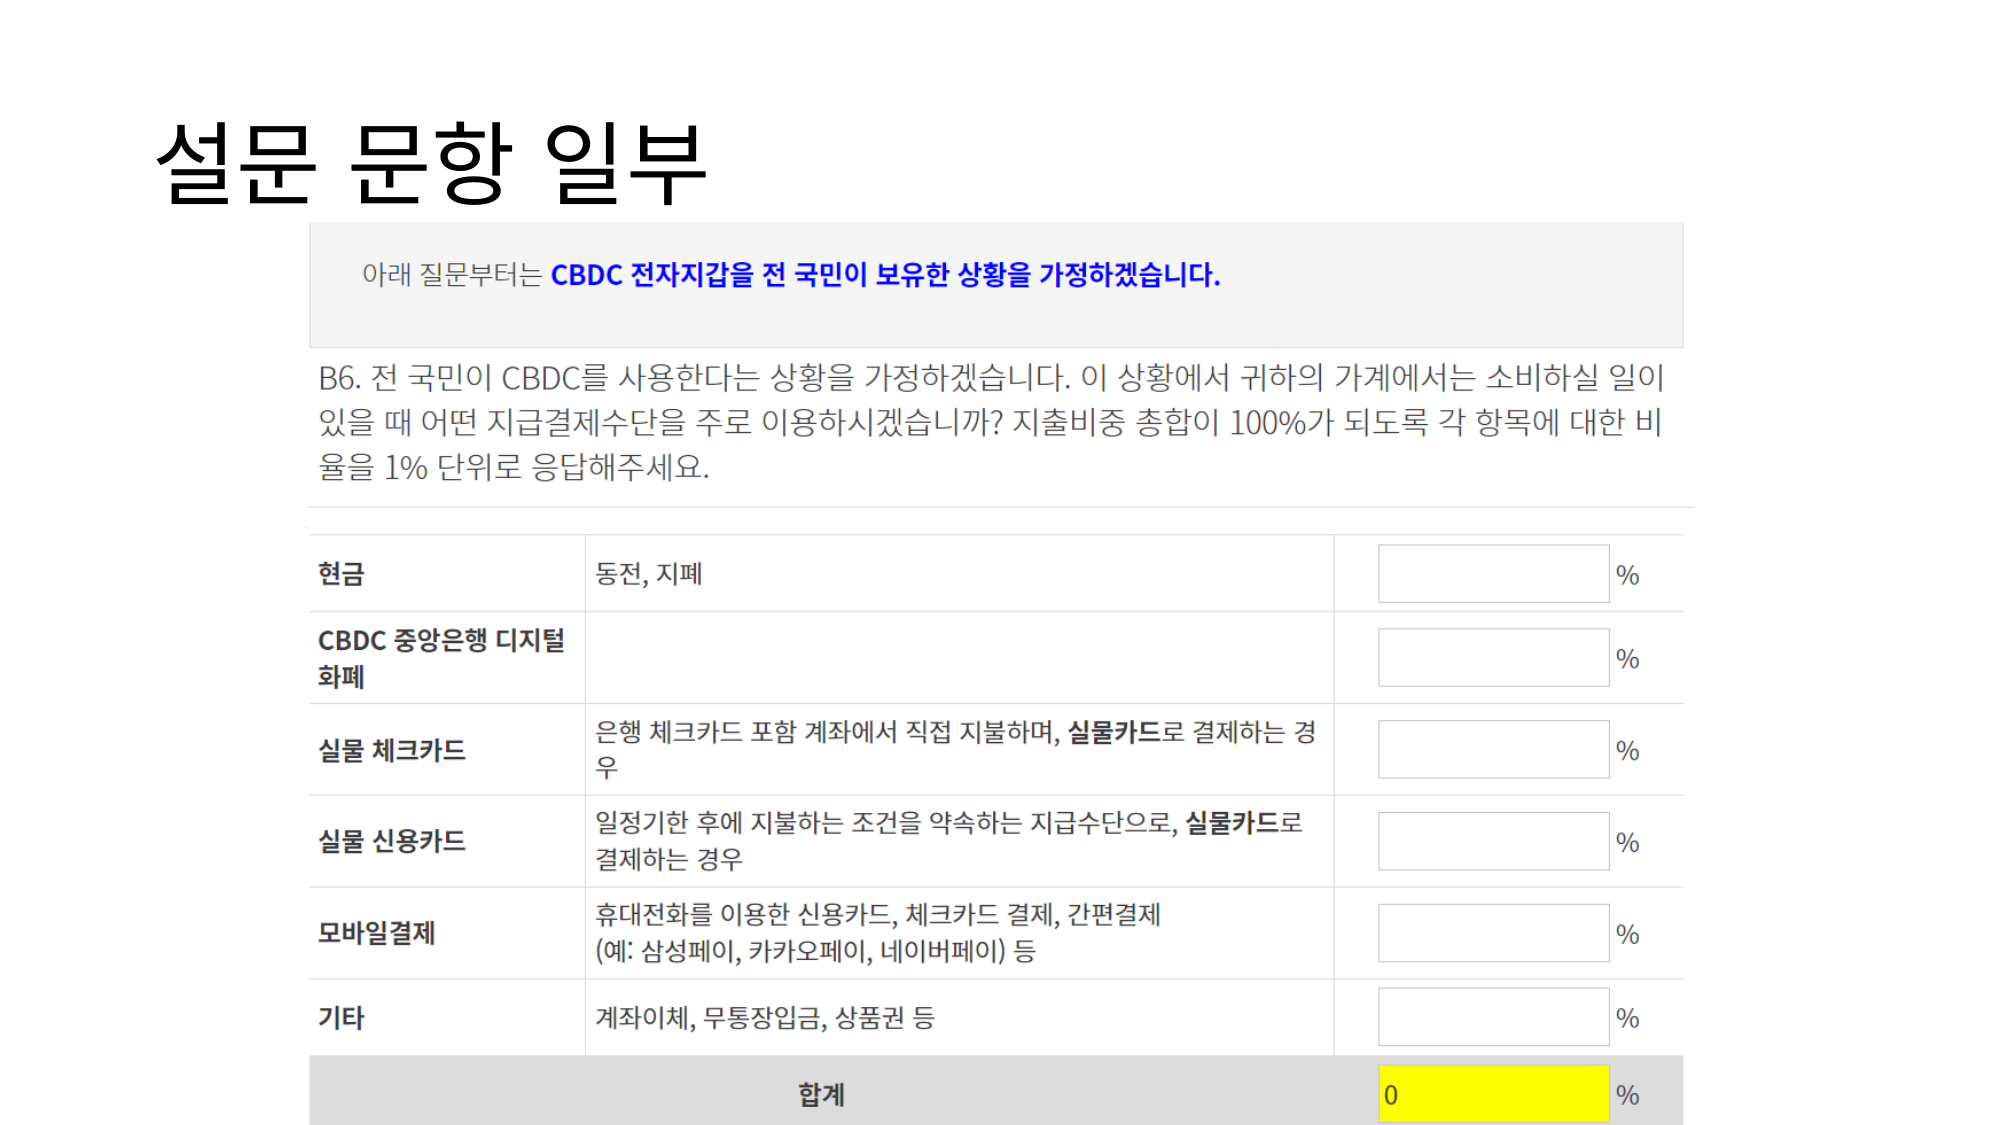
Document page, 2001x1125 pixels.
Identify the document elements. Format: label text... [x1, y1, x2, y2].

title 설문 문항 일부 [137, 59, 1863, 278]
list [305, 222, 1695, 1125]
